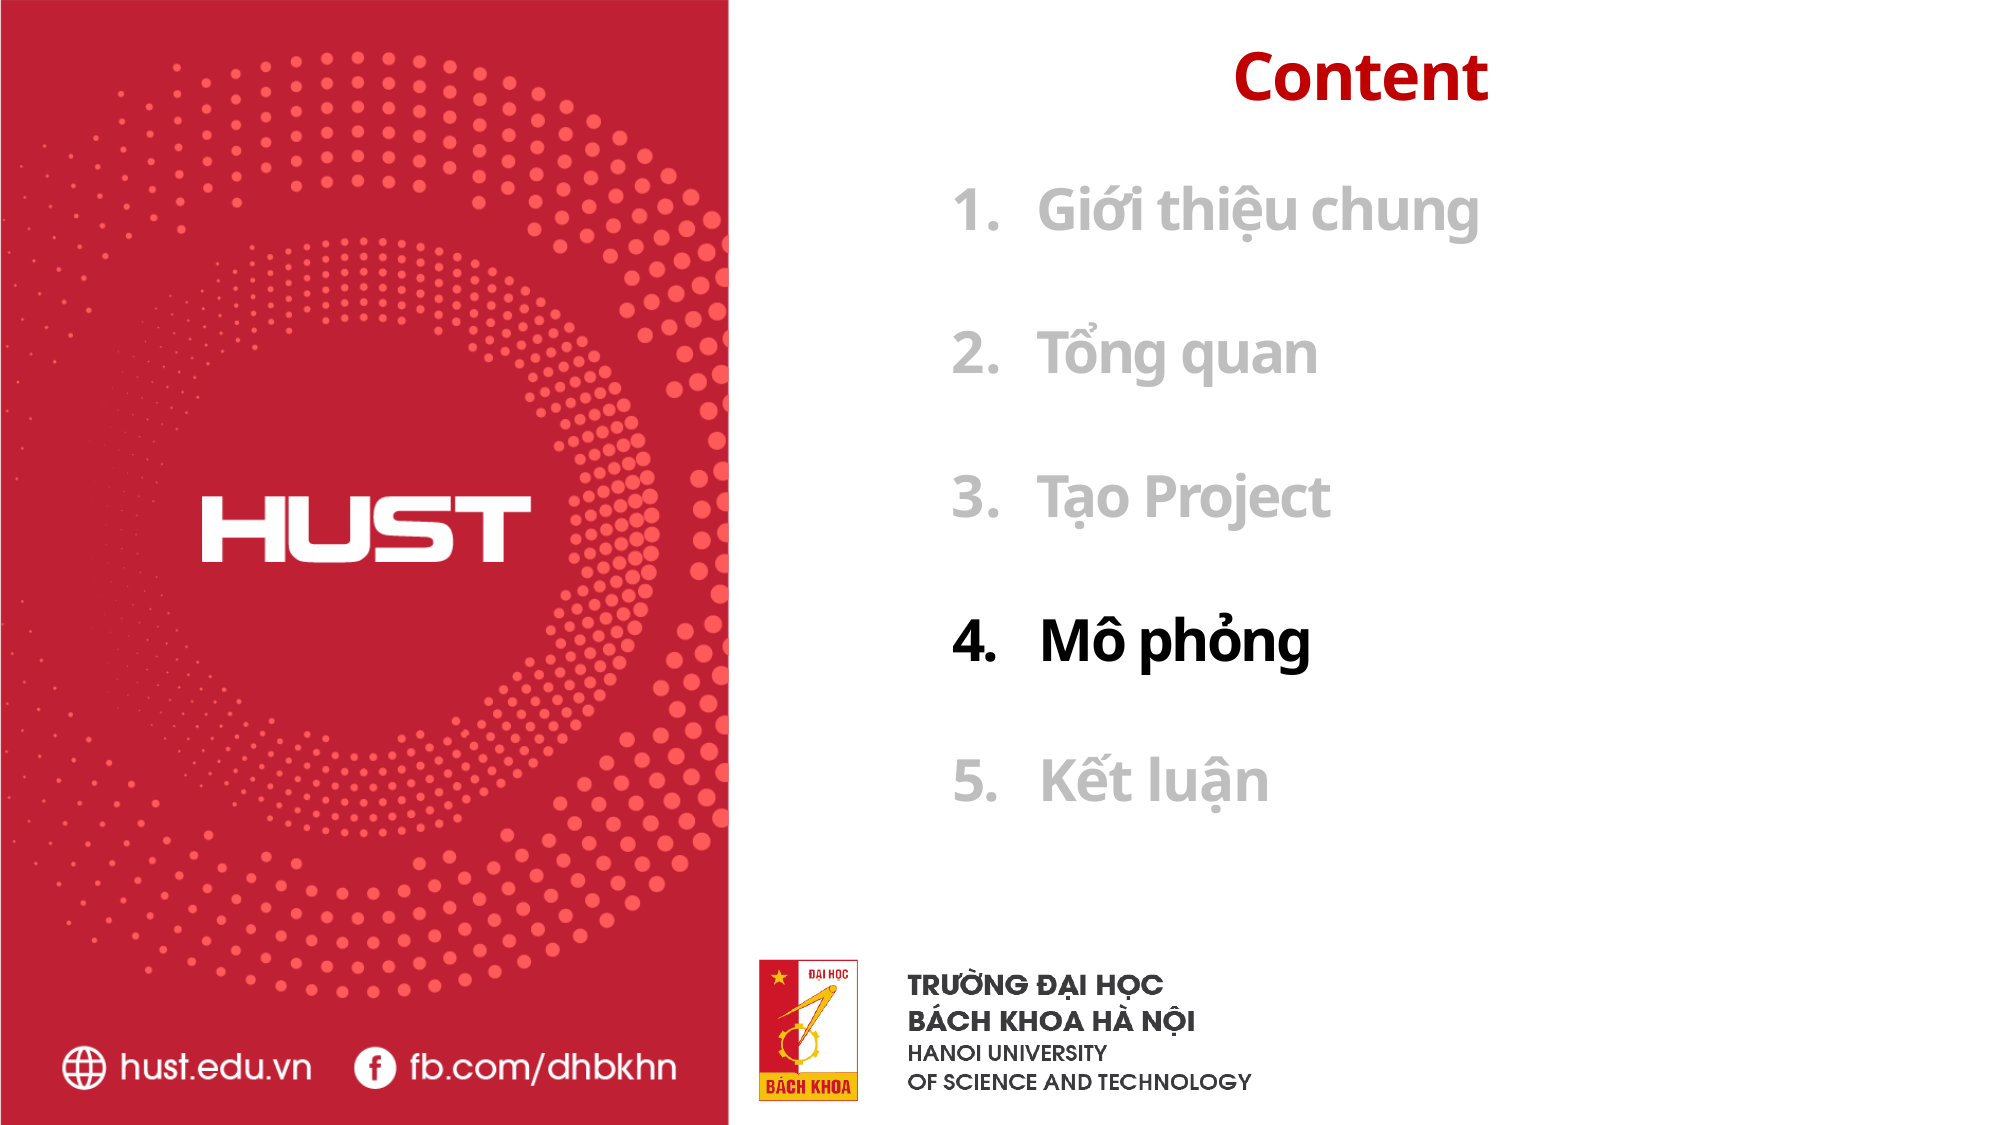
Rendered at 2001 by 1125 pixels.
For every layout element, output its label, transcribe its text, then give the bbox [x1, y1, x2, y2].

picture [0, 0, 1271, 1125]
title Content [734, 31, 1757, 222]
text_box Giới thiệu chung Tổng quan Tạo Project 4. Mô phỏng 5. Kết luận [950, 169, 1792, 814]
